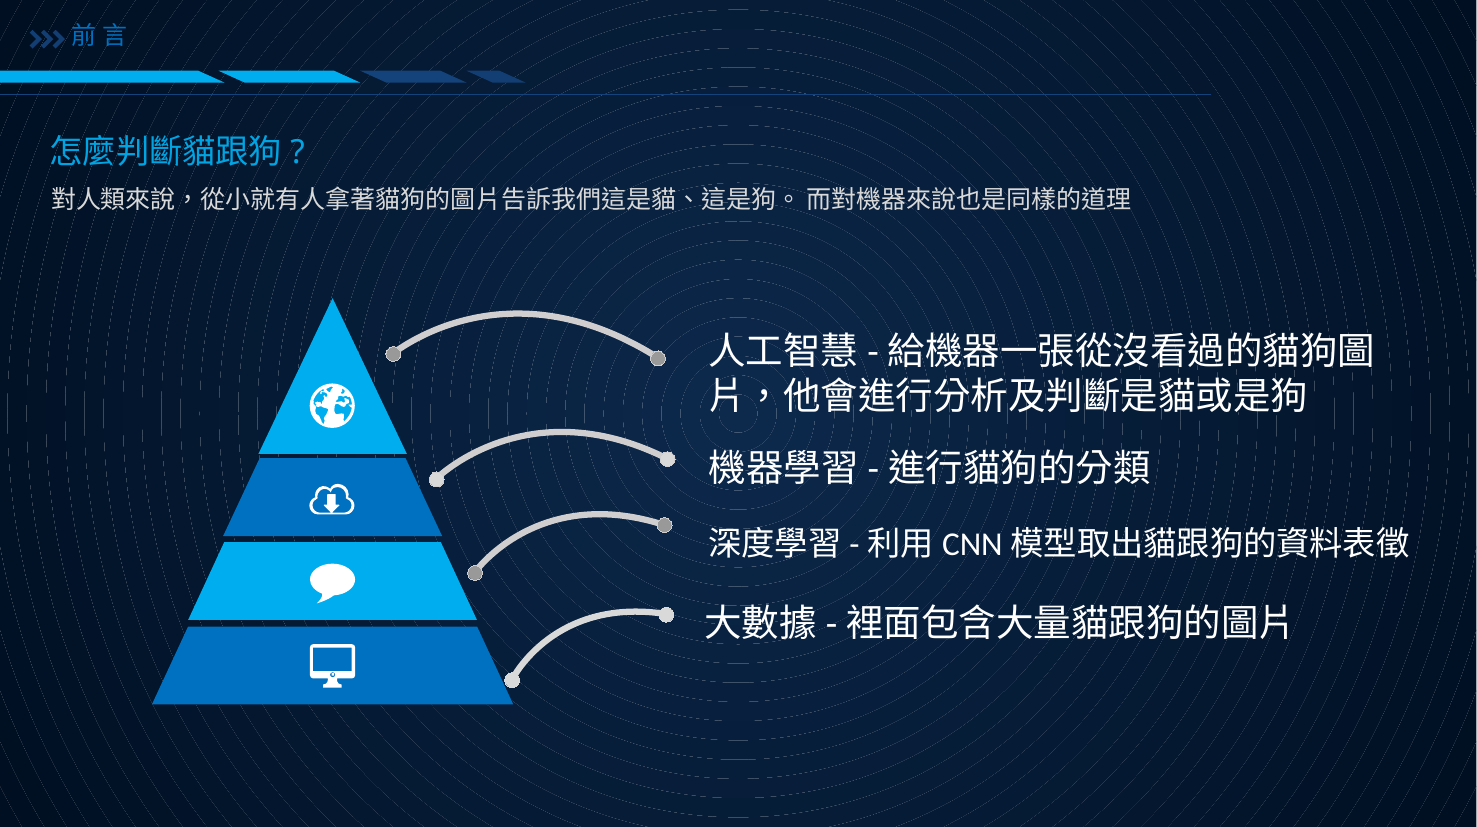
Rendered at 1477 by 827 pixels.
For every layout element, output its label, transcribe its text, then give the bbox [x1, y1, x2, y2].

text_box [359, 69, 467, 84]
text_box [429, 431, 675, 487]
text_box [188, 542, 477, 620]
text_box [29, 29, 65, 49]
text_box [258, 298, 407, 454]
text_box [151, 626, 514, 705]
text_box [466, 69, 527, 84]
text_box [504, 607, 674, 688]
text_box 機器學習-進行貓狗的分類 [693, 436, 1301, 497]
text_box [467, 514, 672, 581]
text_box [223, 458, 443, 537]
text_box [218, 69, 361, 84]
text_box 深度學習-利用CNN模型取出貓跟狗的資料表徵 [693, 514, 1476, 569]
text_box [36, 122, 1331, 220]
text_box 大數據-裡面包含大量貓跟狗的圖片 [689, 591, 1331, 652]
text_box 前言 [56, 11, 143, 57]
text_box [385, 313, 666, 366]
text_box [0, 69, 225, 84]
text_box 人工智慧-給機器一張從沒看過的貓狗圖片，他會進行分析及判斷是貓或是狗 [693, 319, 1463, 425]
